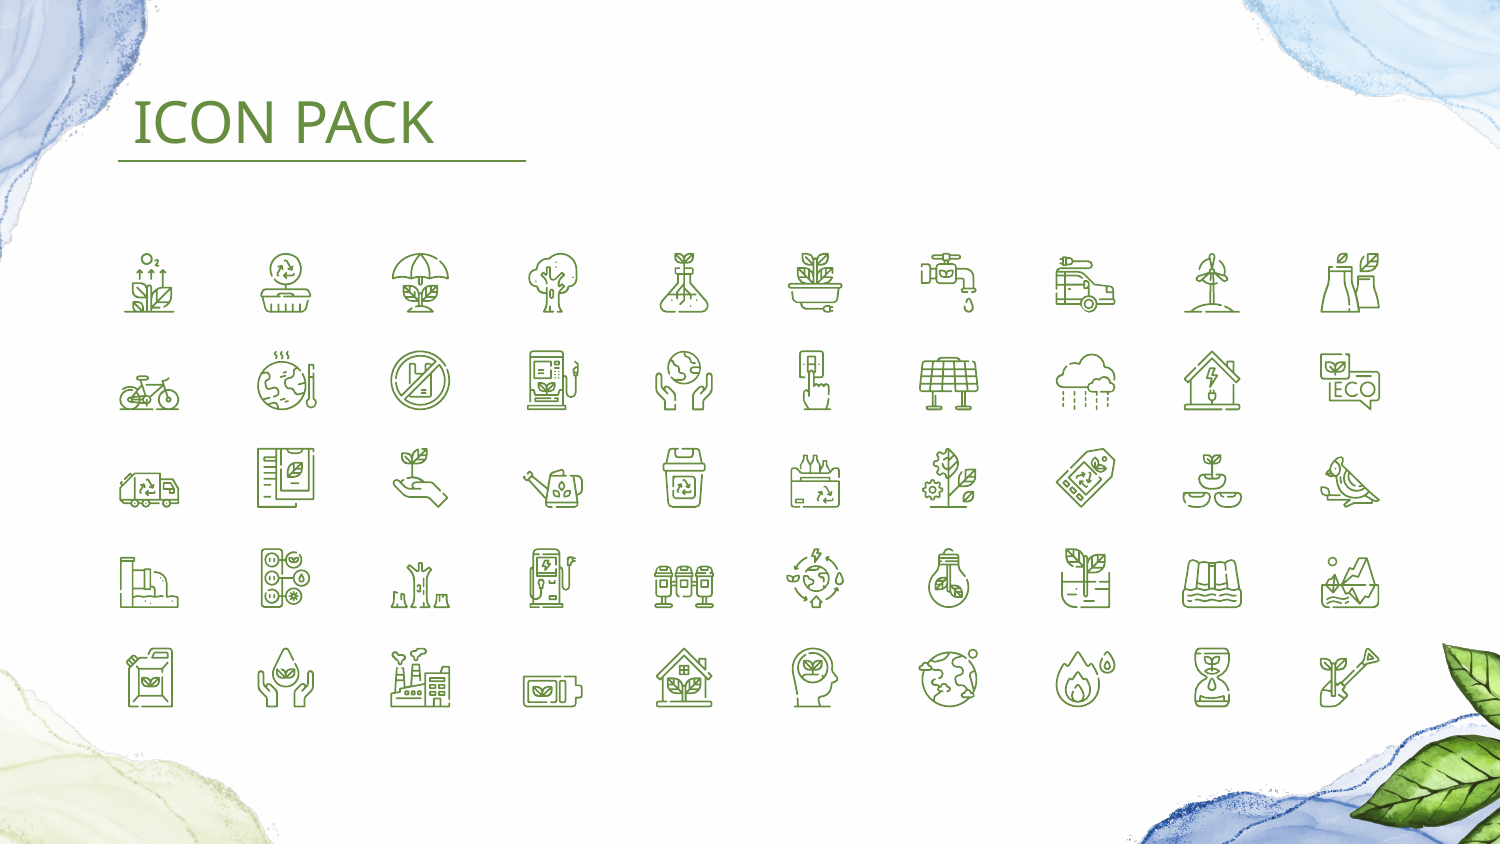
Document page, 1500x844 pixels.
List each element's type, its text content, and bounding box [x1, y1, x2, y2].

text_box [920, 252, 977, 313]
picture [1100, 552, 1500, 844]
text_box [1192, 0, 1500, 204]
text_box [1319, 647, 1381, 708]
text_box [662, 447, 706, 508]
text_box [928, 548, 970, 609]
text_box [259, 252, 313, 313]
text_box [389, 561, 451, 609]
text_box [920, 447, 977, 509]
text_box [528, 252, 578, 313]
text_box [1320, 556, 1380, 609]
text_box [1055, 256, 1116, 313]
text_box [1060, 548, 1111, 609]
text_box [653, 565, 715, 609]
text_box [1181, 558, 1243, 609]
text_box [522, 675, 583, 708]
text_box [1320, 252, 1381, 313]
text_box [1320, 455, 1381, 509]
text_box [1055, 447, 1116, 508]
text_box [119, 375, 180, 411]
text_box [119, 472, 180, 508]
text_box [787, 252, 843, 313]
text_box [257, 647, 315, 708]
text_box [1183, 350, 1241, 411]
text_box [655, 647, 713, 708]
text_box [0, 0, 169, 368]
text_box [790, 454, 841, 508]
title ICON PACK [118, 72, 1382, 167]
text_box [1319, 353, 1381, 411]
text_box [125, 647, 174, 708]
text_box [529, 548, 577, 609]
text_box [256, 447, 315, 508]
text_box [119, 556, 179, 609]
text_box [392, 448, 449, 508]
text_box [1194, 647, 1231, 708]
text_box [522, 468, 584, 509]
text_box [123, 252, 175, 313]
text_box [918, 356, 979, 411]
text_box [917, 648, 980, 708]
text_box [260, 548, 311, 609]
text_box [1183, 252, 1241, 313]
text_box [1181, 453, 1243, 509]
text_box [1055, 650, 1116, 708]
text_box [798, 350, 832, 411]
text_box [791, 647, 839, 708]
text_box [526, 350, 580, 411]
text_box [1055, 353, 1116, 411]
text_box [0, 612, 311, 844]
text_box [657, 252, 712, 313]
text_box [785, 548, 845, 609]
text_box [254, 350, 318, 411]
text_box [655, 350, 714, 411]
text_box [390, 350, 451, 411]
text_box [391, 252, 450, 313]
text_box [390, 647, 451, 708]
